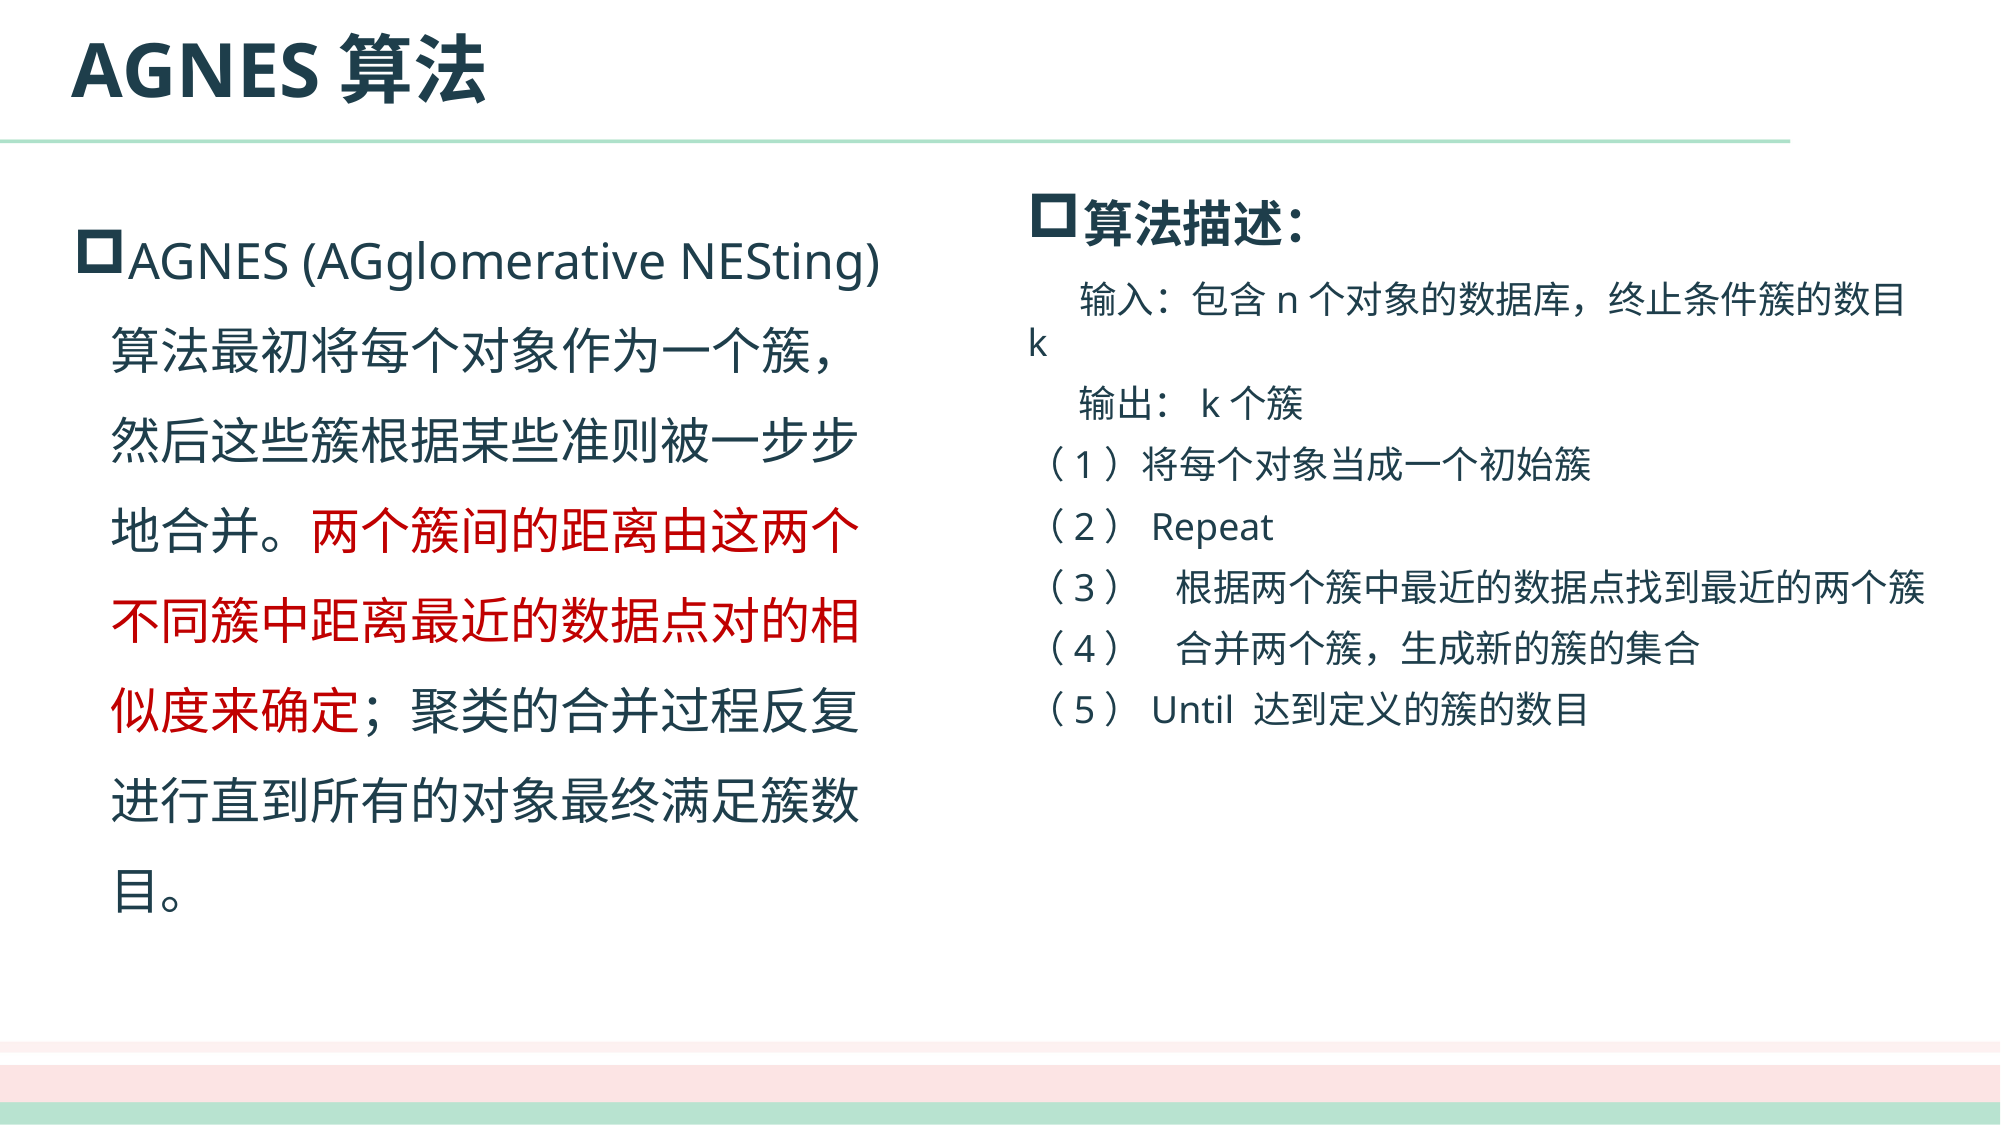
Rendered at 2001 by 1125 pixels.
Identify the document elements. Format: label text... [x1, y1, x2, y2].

list 算法描述： 输入：包含n个对象的数据库，终止条件簇的数目k 输出：k个簇 （1）将每个对象当成一个初始簇 （2）Repeat （3） 根据两个簇中最近的数据点找到最近的两个簇 （4） 合并两个簇，生成新的簇的集合 （5）Until 达到定义的簇的数目 [1012, 192, 1945, 996]
list AGNES (AGglomerative NESting)算法最初将每个对象作为一个簇，然后这些簇根据某些准则被一步步地合并。两个簇间的距离由这两个不同簇中距离最近的数据点对的相似度来确定；聚类的合并过程反复进行直到所有的对象最终满足簇数目。 [58, 192, 925, 996]
picture [0, 0, 2001, 1125]
title AGNES算法 [56, 9, 1782, 138]
